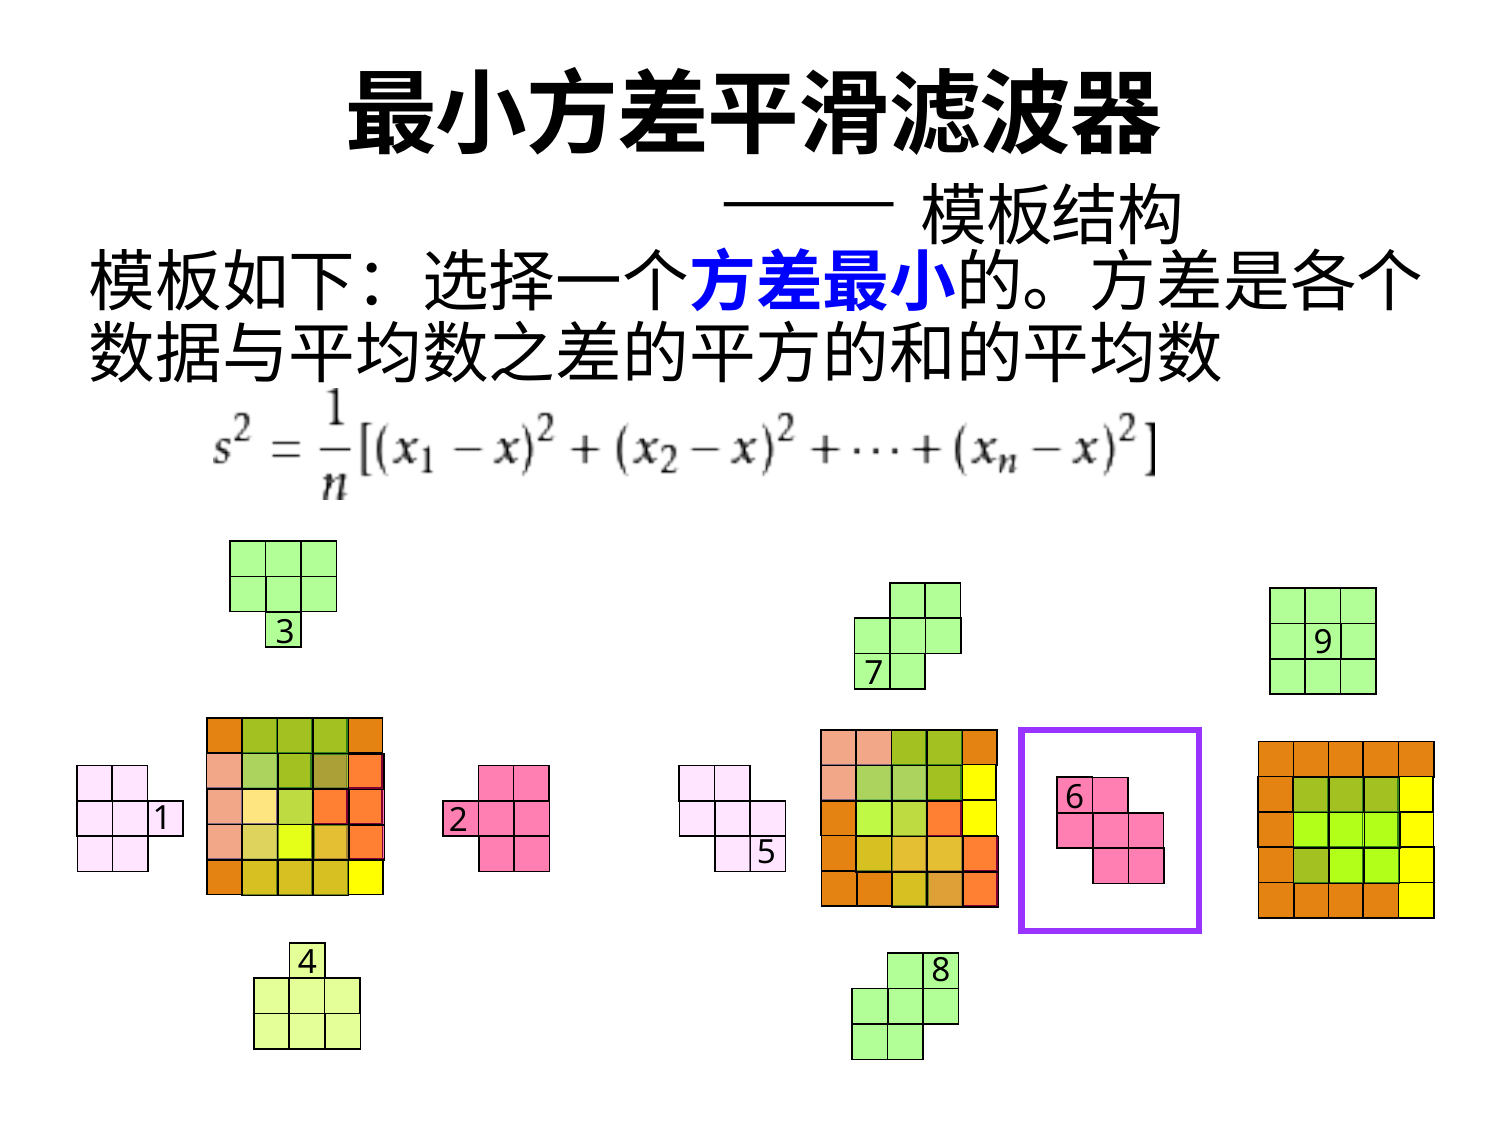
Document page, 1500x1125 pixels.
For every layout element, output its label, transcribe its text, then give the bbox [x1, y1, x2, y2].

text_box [851, 940, 977, 1060]
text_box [848, 582, 962, 700]
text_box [205, 868, 238, 895]
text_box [433, 764, 551, 873]
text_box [970, 800, 1000, 908]
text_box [968, 729, 998, 797]
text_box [1049, 767, 1165, 885]
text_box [356, 869, 384, 895]
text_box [820, 729, 854, 837]
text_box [678, 764, 802, 879]
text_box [76, 764, 198, 873]
text_box [1021, 729, 1199, 931]
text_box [1292, 776, 1401, 884]
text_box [1269, 587, 1377, 695]
picture [213, 388, 1156, 500]
title 最小方差平滑滤波器 —— 模板结构 [134, 28, 1373, 240]
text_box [241, 717, 350, 787]
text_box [205, 717, 240, 753]
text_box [229, 540, 338, 659]
list 模板如下：选择一个方差最小的。方差是各个数据与平均数之差的平方的和的平均数 [88, 240, 1483, 901]
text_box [241, 788, 350, 896]
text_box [1257, 741, 1435, 919]
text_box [354, 717, 384, 750]
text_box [206, 753, 238, 861]
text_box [820, 842, 852, 907]
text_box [855, 800, 964, 908]
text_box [356, 753, 386, 861]
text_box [855, 729, 964, 799]
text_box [253, 932, 361, 1050]
